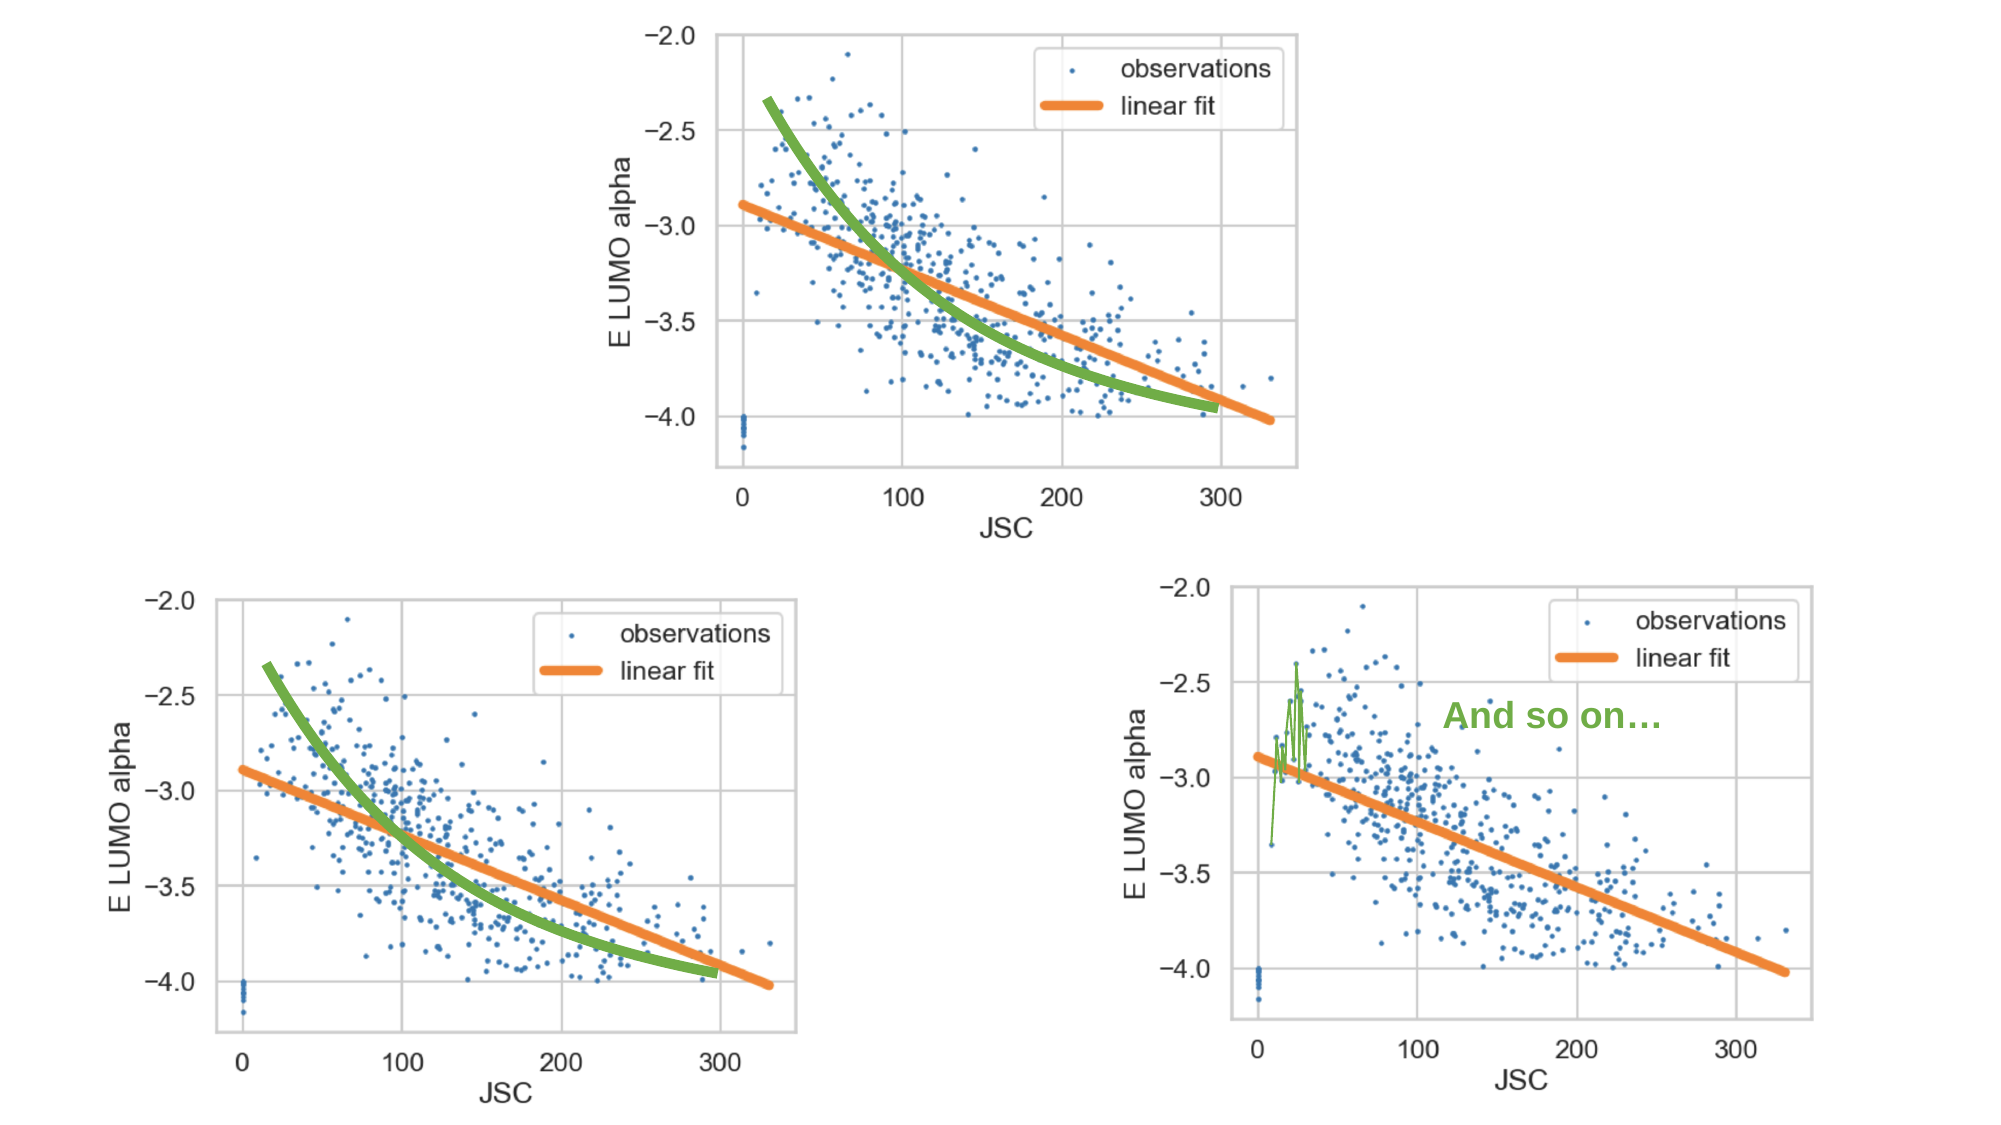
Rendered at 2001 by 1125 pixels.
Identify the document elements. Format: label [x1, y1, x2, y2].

picture [1070, 575, 1906, 1102]
picture [55, 588, 890, 1115]
picture [555, 23, 1391, 550]
